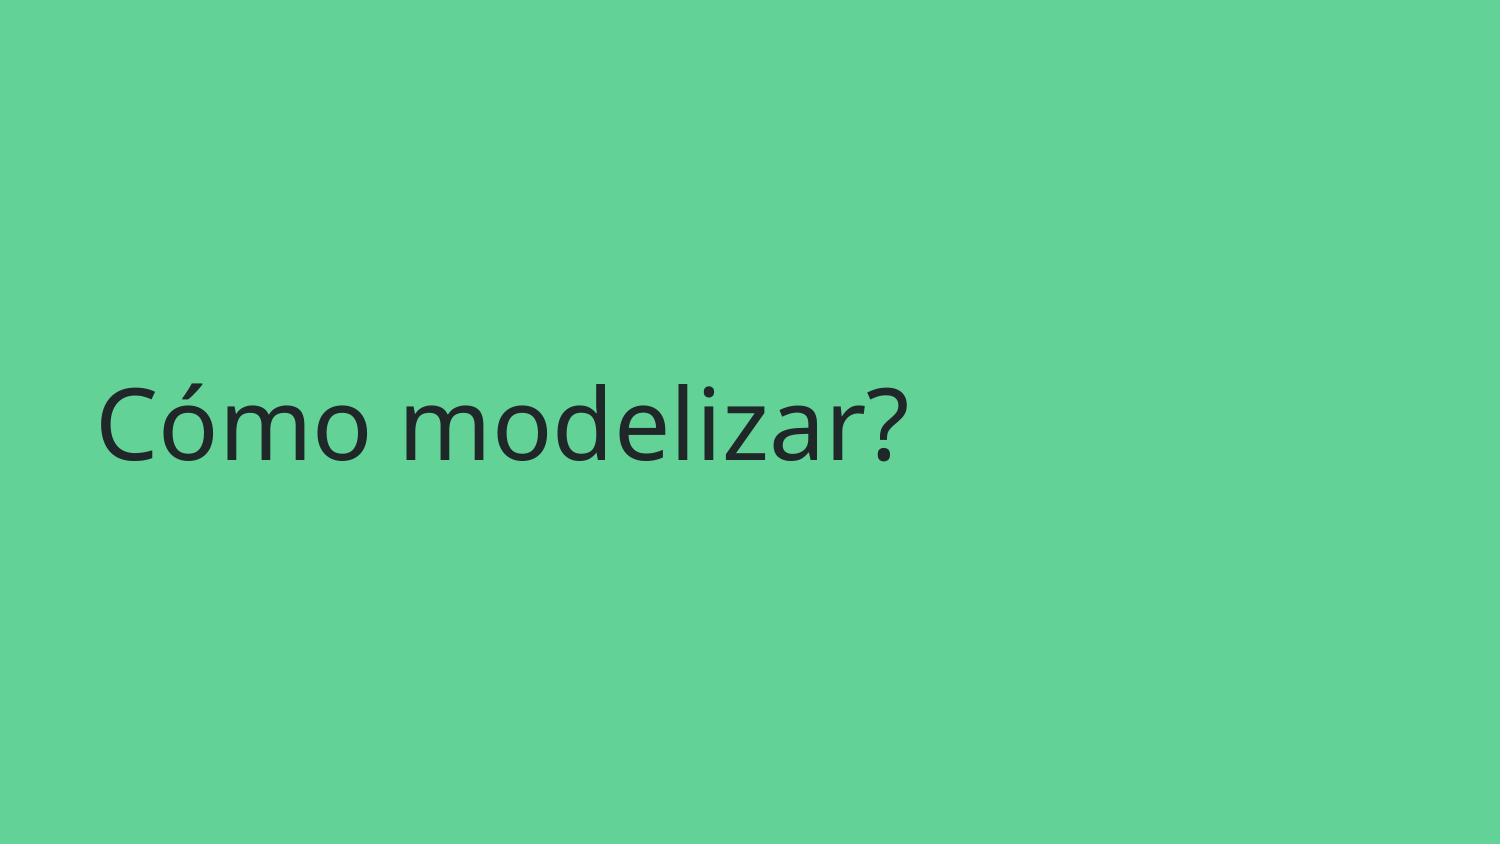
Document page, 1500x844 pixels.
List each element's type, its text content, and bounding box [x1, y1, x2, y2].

title Cómo modelizar? [80, 86, 1032, 758]
